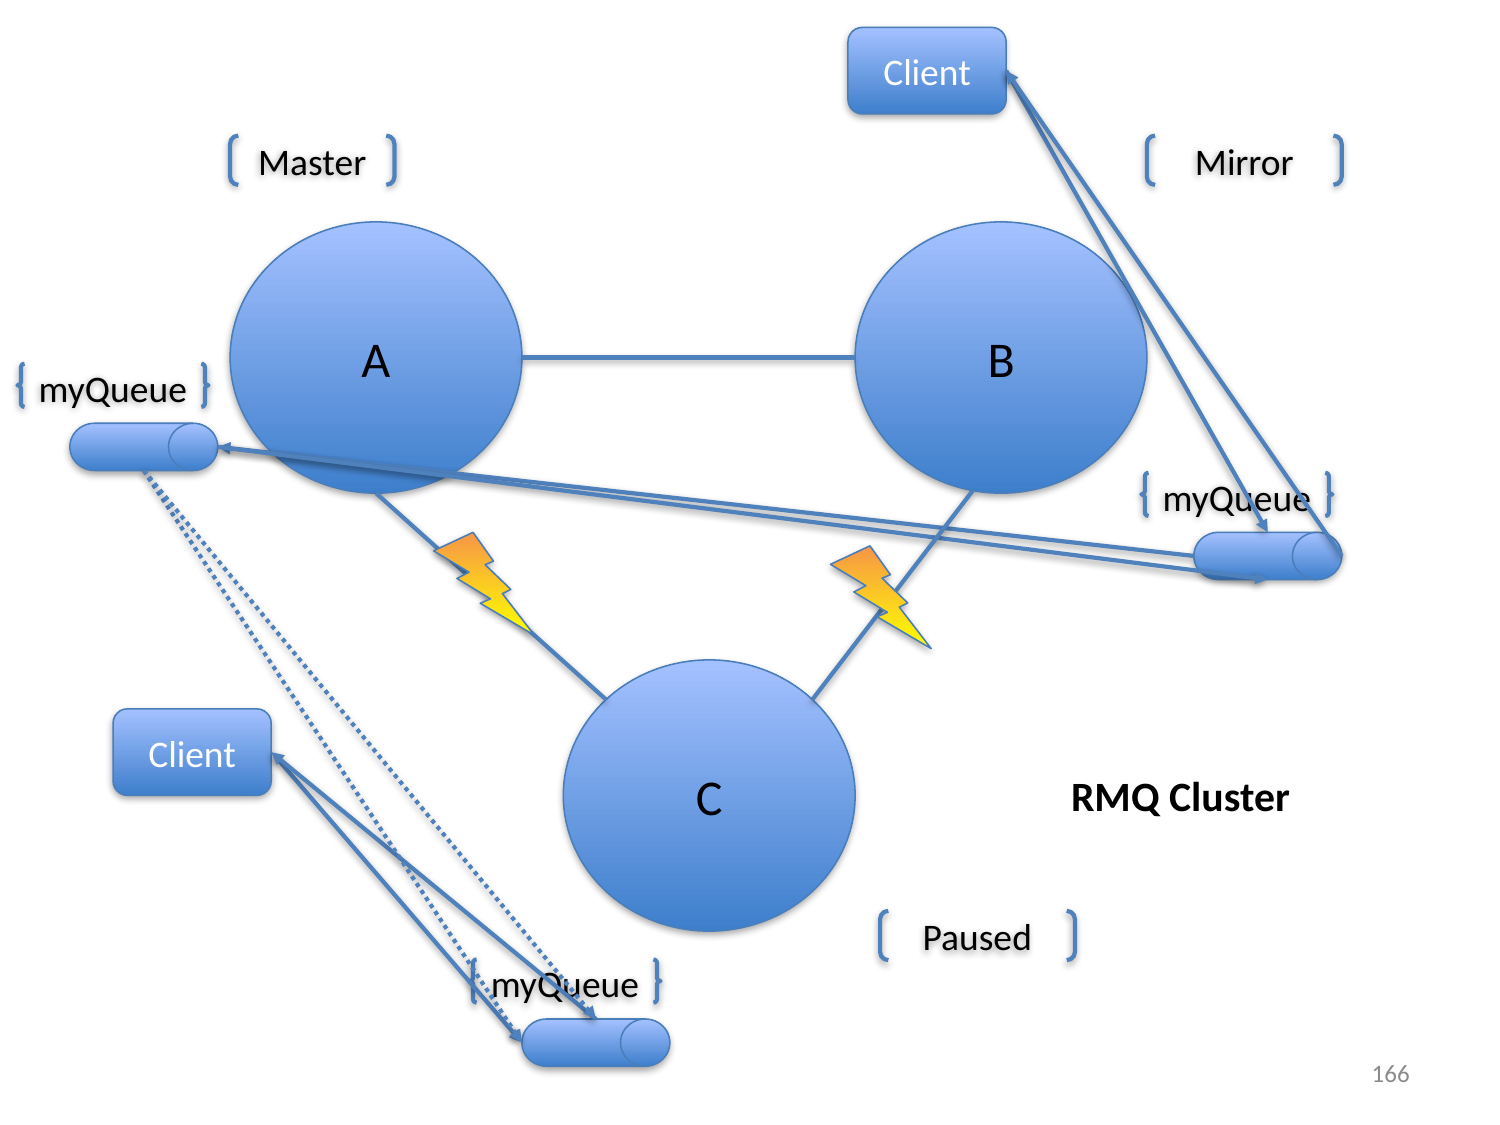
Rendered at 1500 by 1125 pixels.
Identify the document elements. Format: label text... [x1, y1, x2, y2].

text_box [69, 422, 219, 472]
slide_number 166 [1074, 1042, 1425, 1103]
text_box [143, 470, 597, 1020]
text_box myQueue [602, 957, 663, 1005]
text_box Master [227, 133, 397, 187]
text_box A [229, 221, 523, 444]
text_box [522, 1018, 671, 1068]
text_box B [854, 221, 999, 444]
text_box C [600, 659, 856, 932]
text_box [143, 1027, 523, 1043]
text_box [1005, 70, 1342, 557]
text_box RMQ Cluster [1019, 762, 1342, 828]
text_box Client [112, 708, 137, 797]
text_box Paused [878, 908, 1078, 963]
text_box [812, 490, 974, 700]
text_box Client [847, 26, 1007, 115]
text_box myQueue [15, 361, 211, 409]
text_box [600, 588, 607, 700]
text_box [1272, 565, 1341, 581]
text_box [168, 446, 1269, 580]
